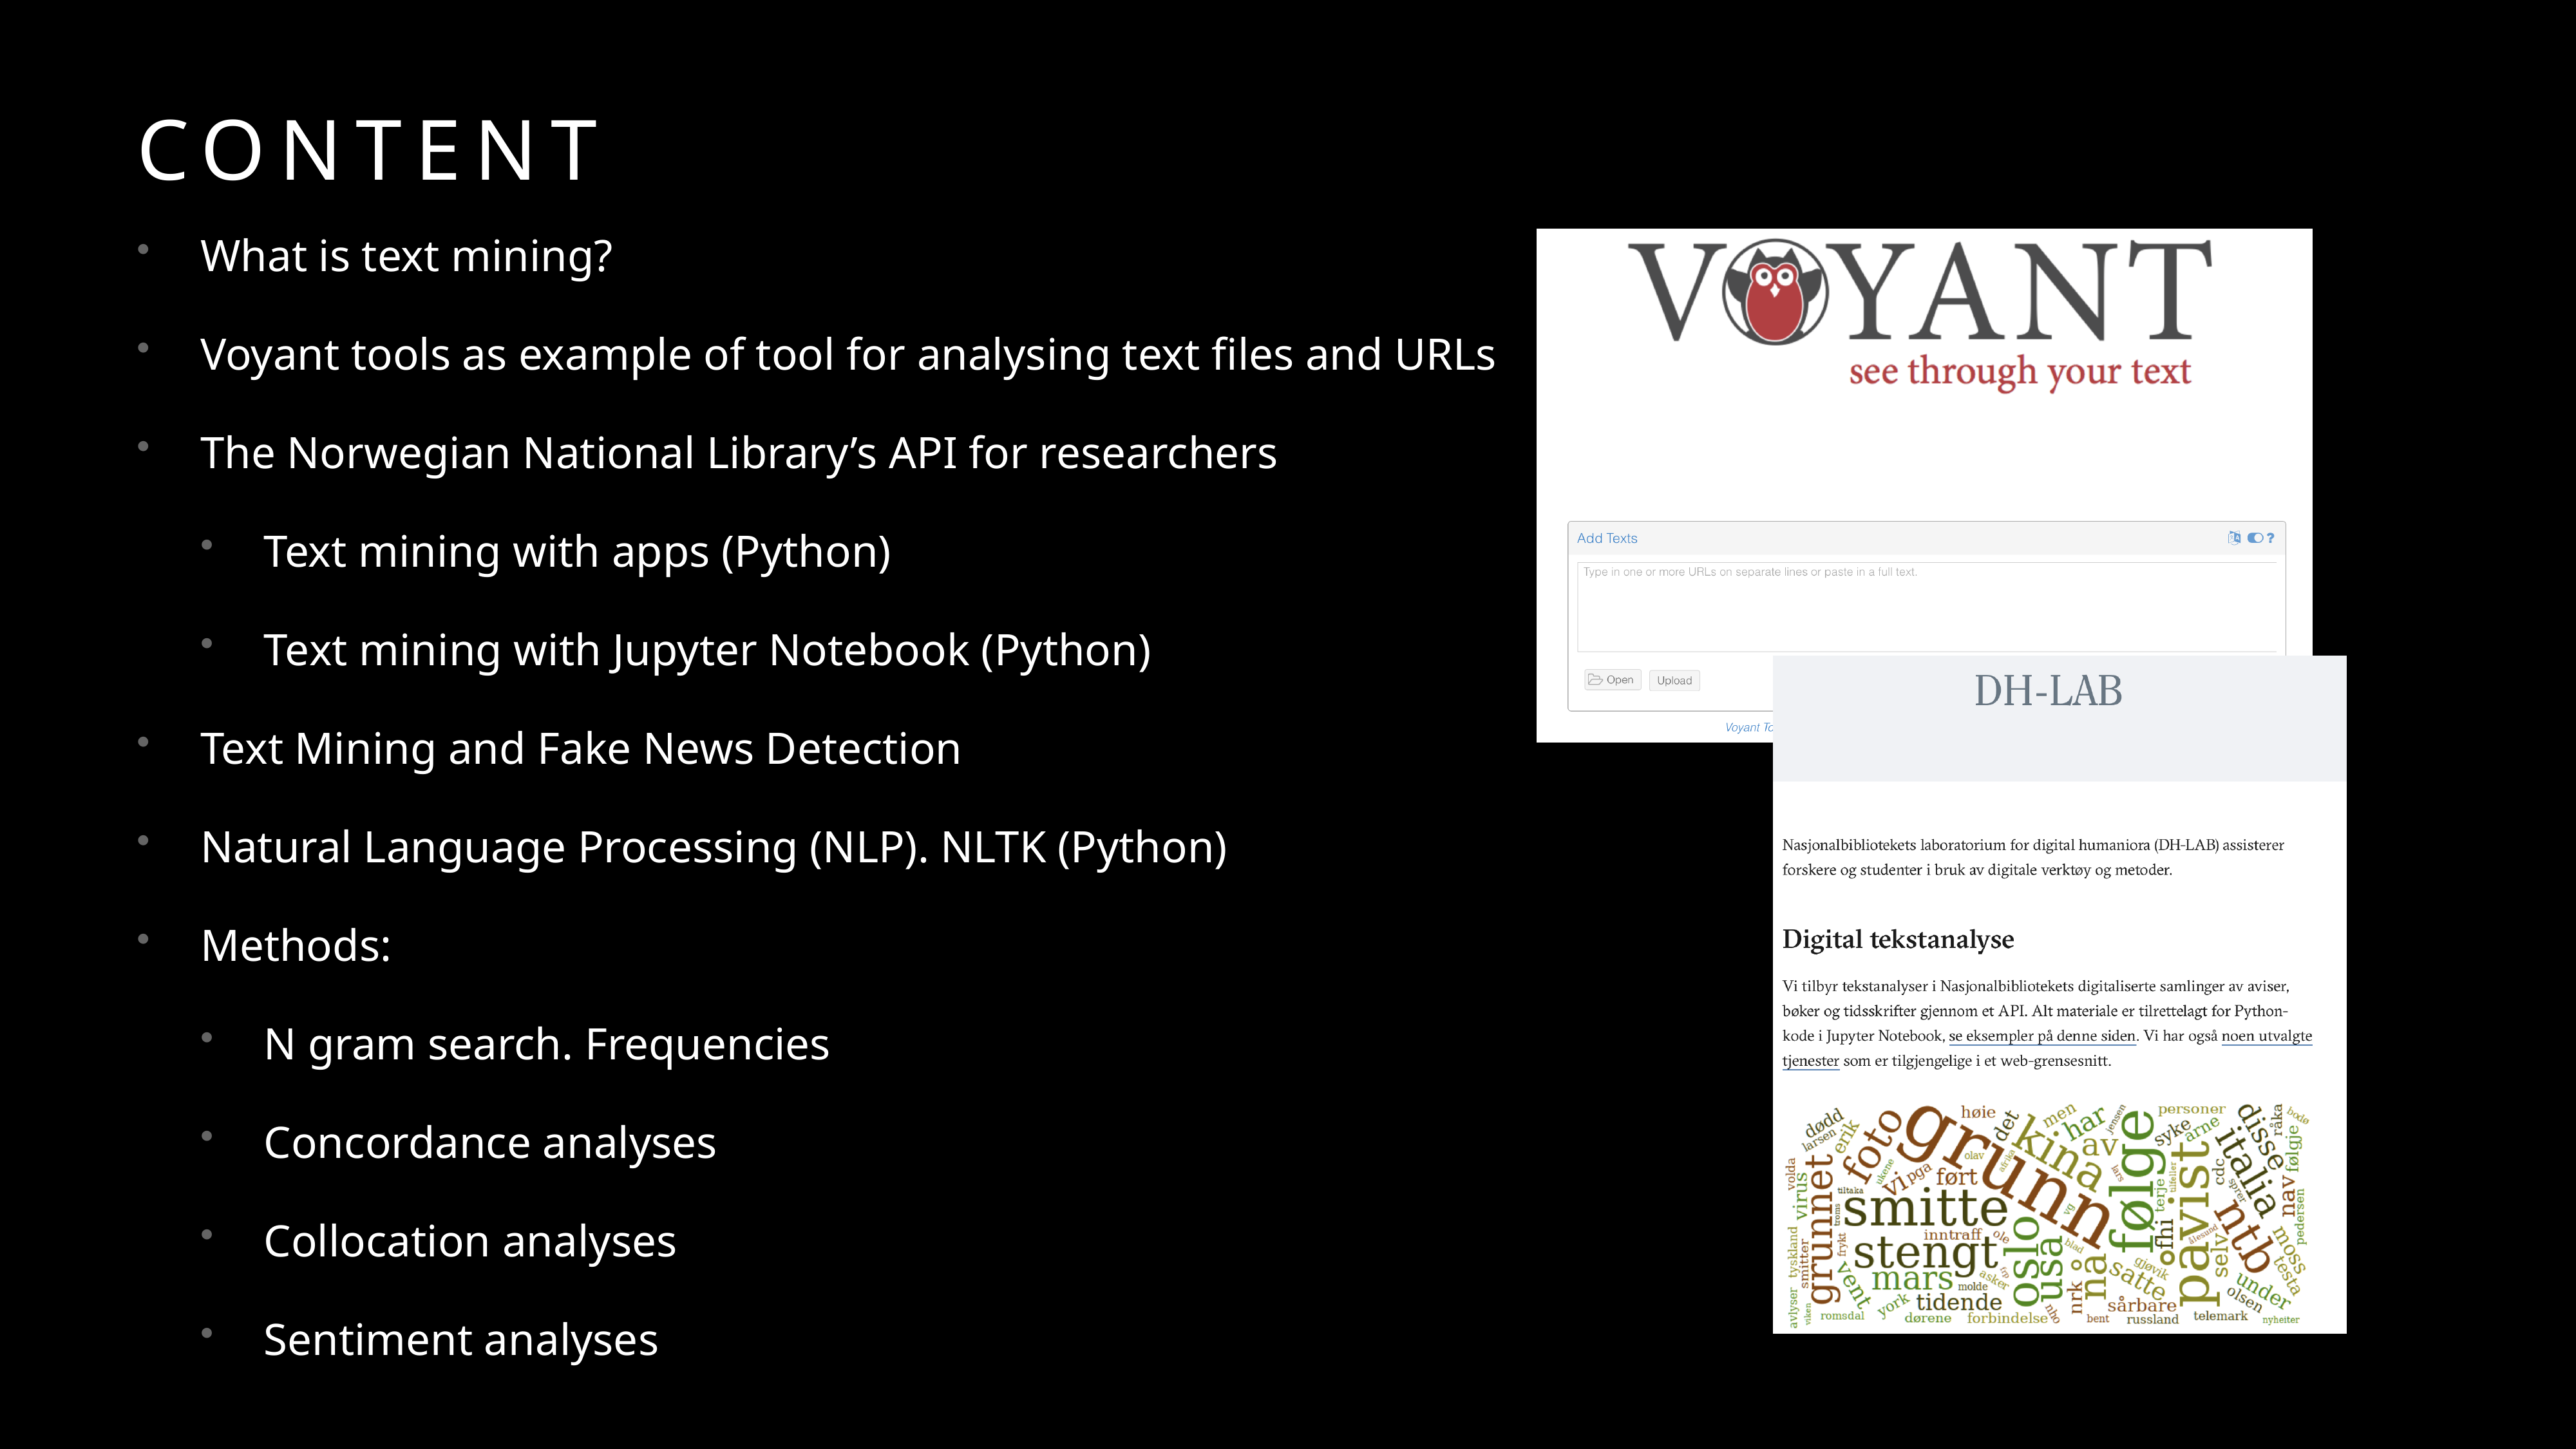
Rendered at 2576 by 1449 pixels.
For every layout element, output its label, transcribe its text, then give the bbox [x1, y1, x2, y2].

title Content [131, 91, 1139, 216]
list What is text mining? Voyant tools as example of tool for analysing text files and URLs The Norwegian National Library’s API for researchers Text mining with apps (Python) Text mining with Jupyter Notebook (Python) Text Mining and Fake News Detection Natural Language Processing (NLP). NLTK (Python) Methods: N gram search. Frequencies Concordance analyses Collocation analyses Sentiment analyses [131, 216, 1537, 1375]
picture [1537, 228, 2347, 1334]
